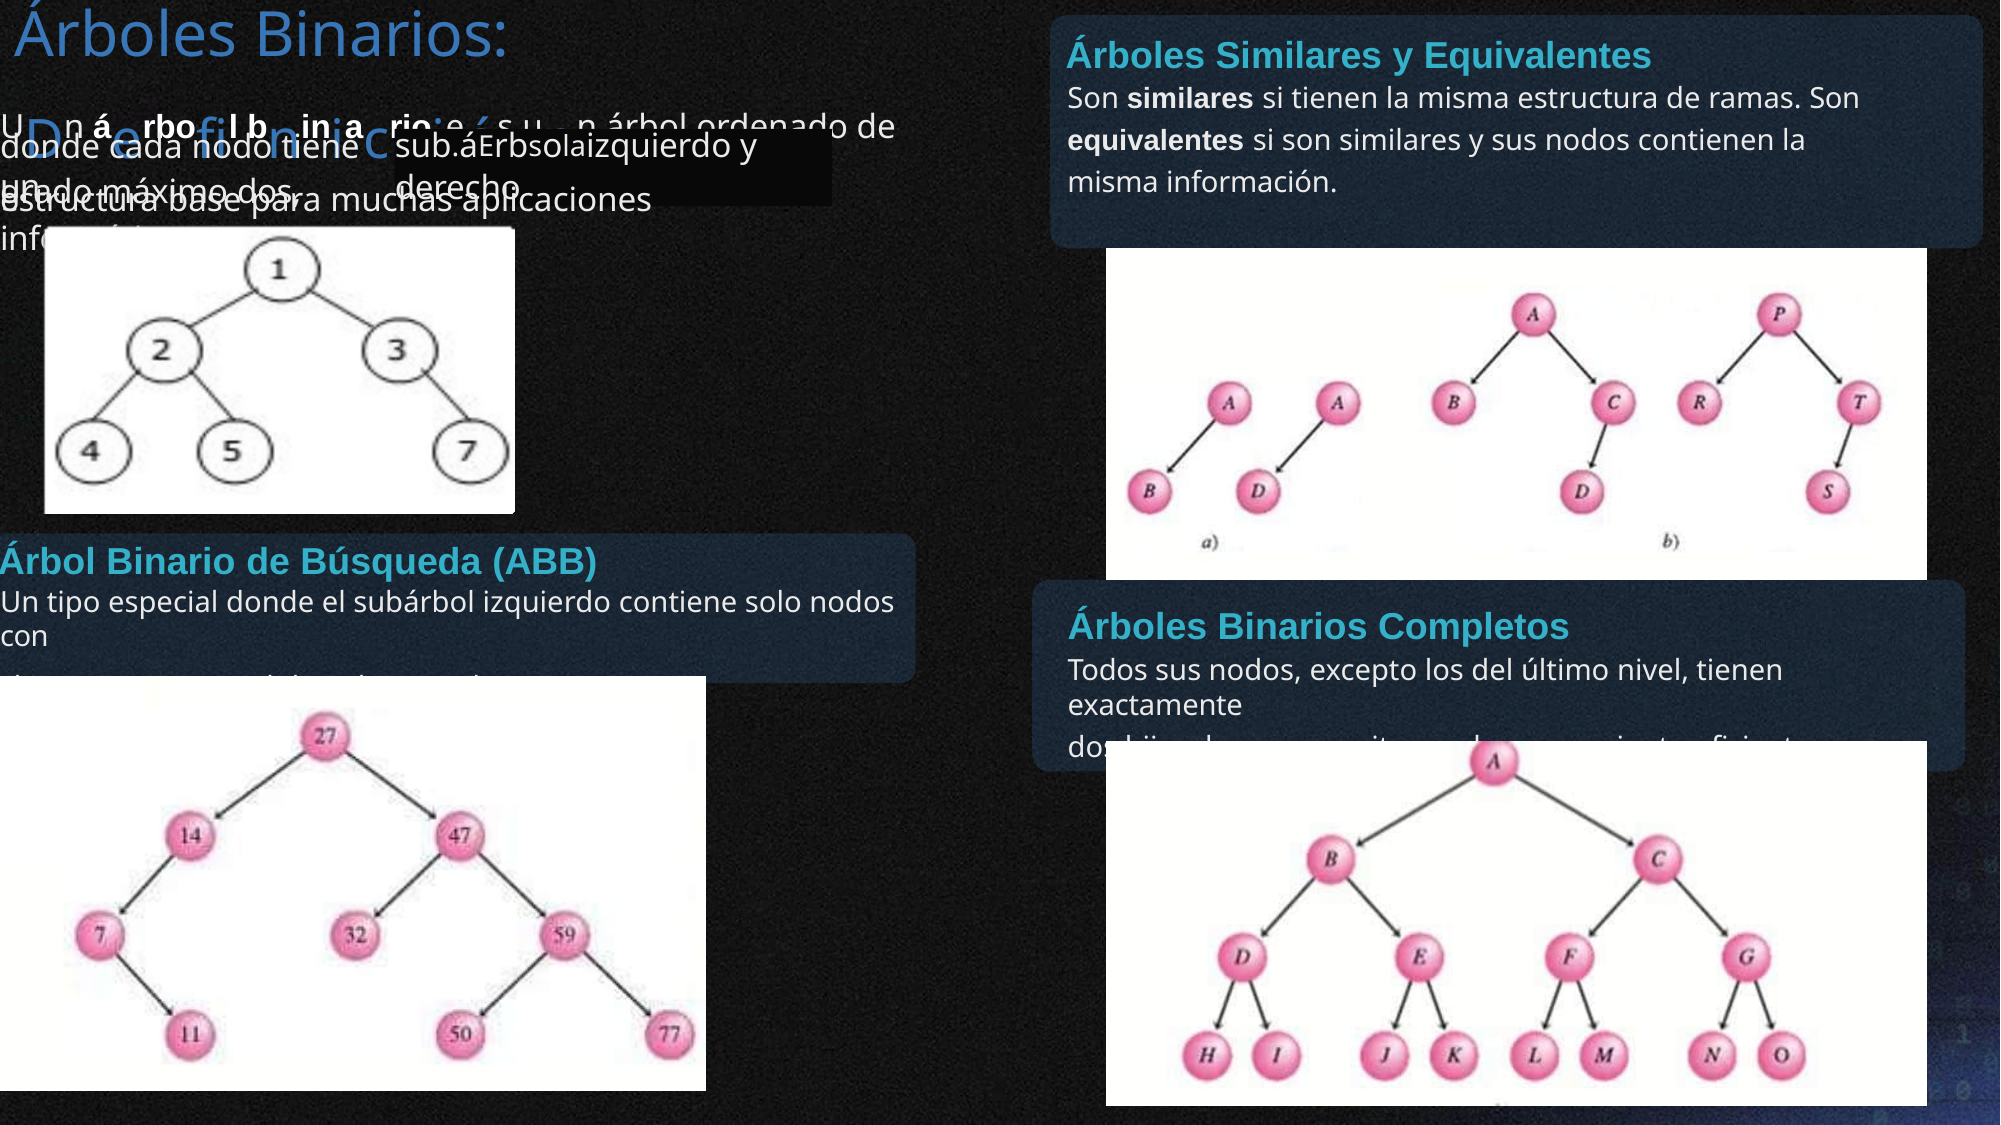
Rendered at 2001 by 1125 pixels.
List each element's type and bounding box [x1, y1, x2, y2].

text_box [1106, 248, 1928, 1106]
picture [0, 0, 2000, 1125]
